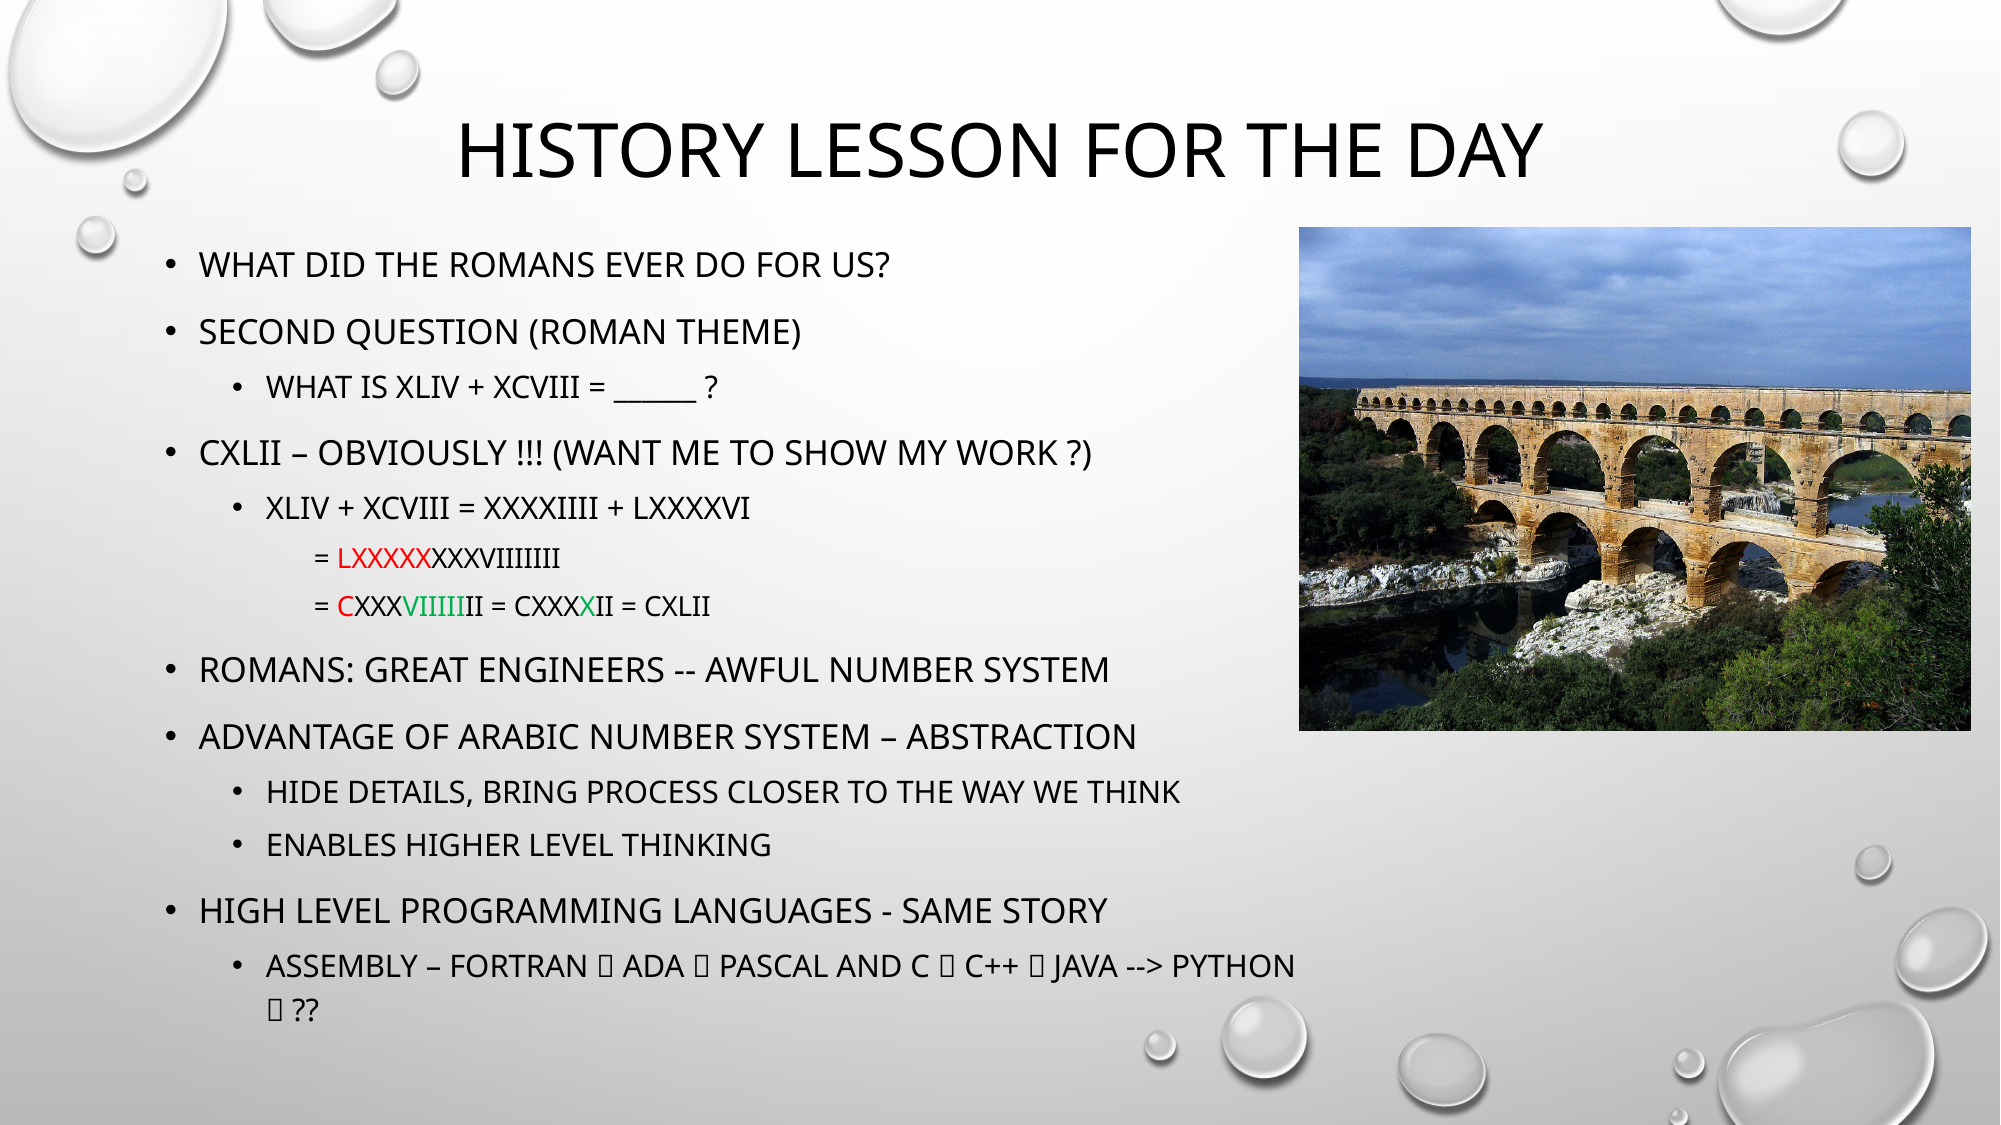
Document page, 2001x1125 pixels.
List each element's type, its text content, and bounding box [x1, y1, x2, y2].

picture [0, 0, 2000, 1125]
title History Lesson for the day [149, 101, 1851, 205]
list WHAT DID THE ROMANS EVER DO FOR US? SECOND QUESTION (ROMAN THEME) WHAT IS XLIV + XCVIII = ______ ? CXLII – OBVIOUSLY !!! (WANT ME TO SHOW MY WORK ?) XLIV + XCVIII = XXXXIIII + LXXXXVI = LXXXXXXXXVIIIIIII = CXXXVIIIIIII = CXXXXII = CXLII ROMANS: GREAT Engineers -- AWFUL Number System Advantage of Arabic Number System – Abstraction Hide details, bring process closer to the way we think Enables higher level Thinking High level programming languages - Same story Assembly – FORTRAN  ADA  PASCAL and C  C++  JAVA --> PYTHON  ?? [149, 227, 1370, 1037]
